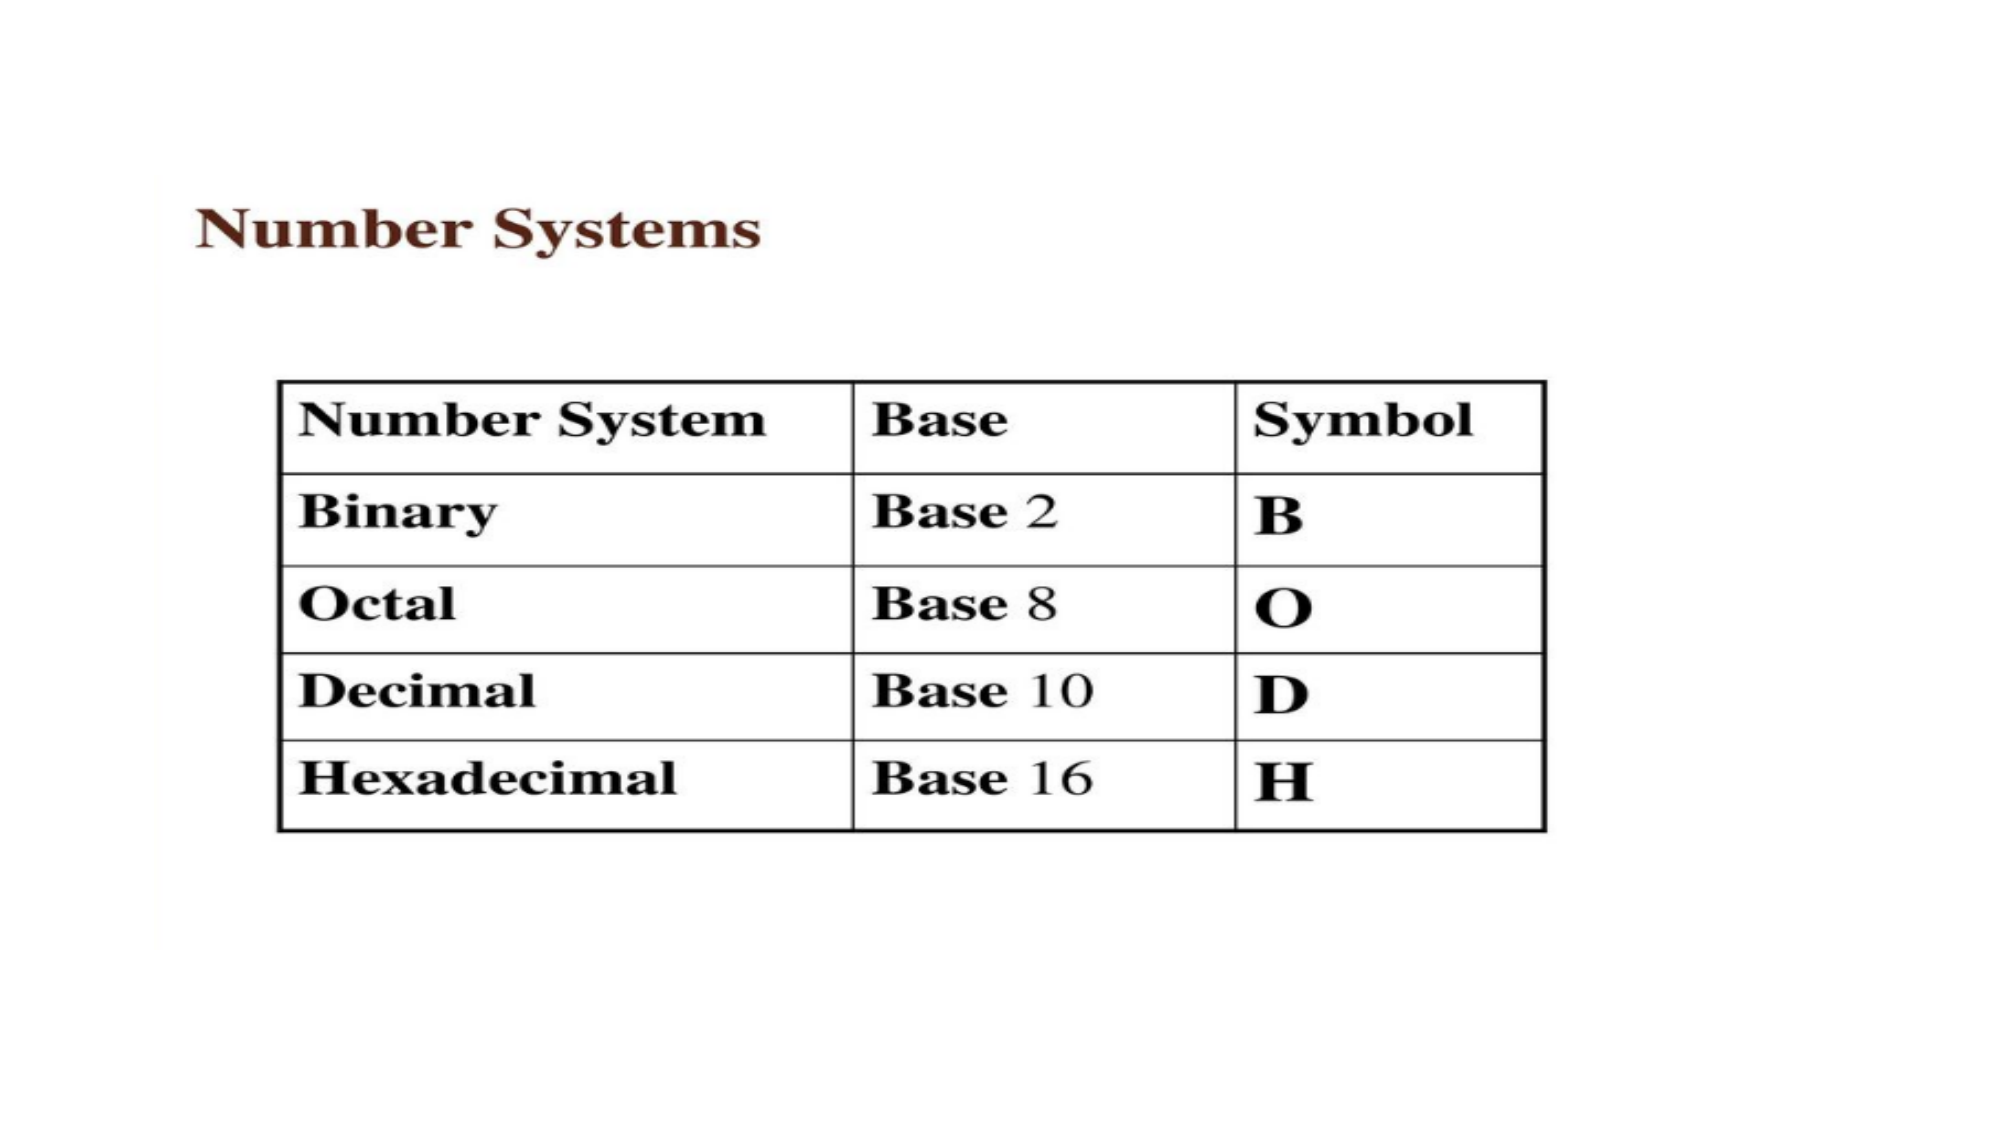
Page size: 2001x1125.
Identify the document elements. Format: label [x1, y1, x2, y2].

picture [154, 175, 1656, 950]
